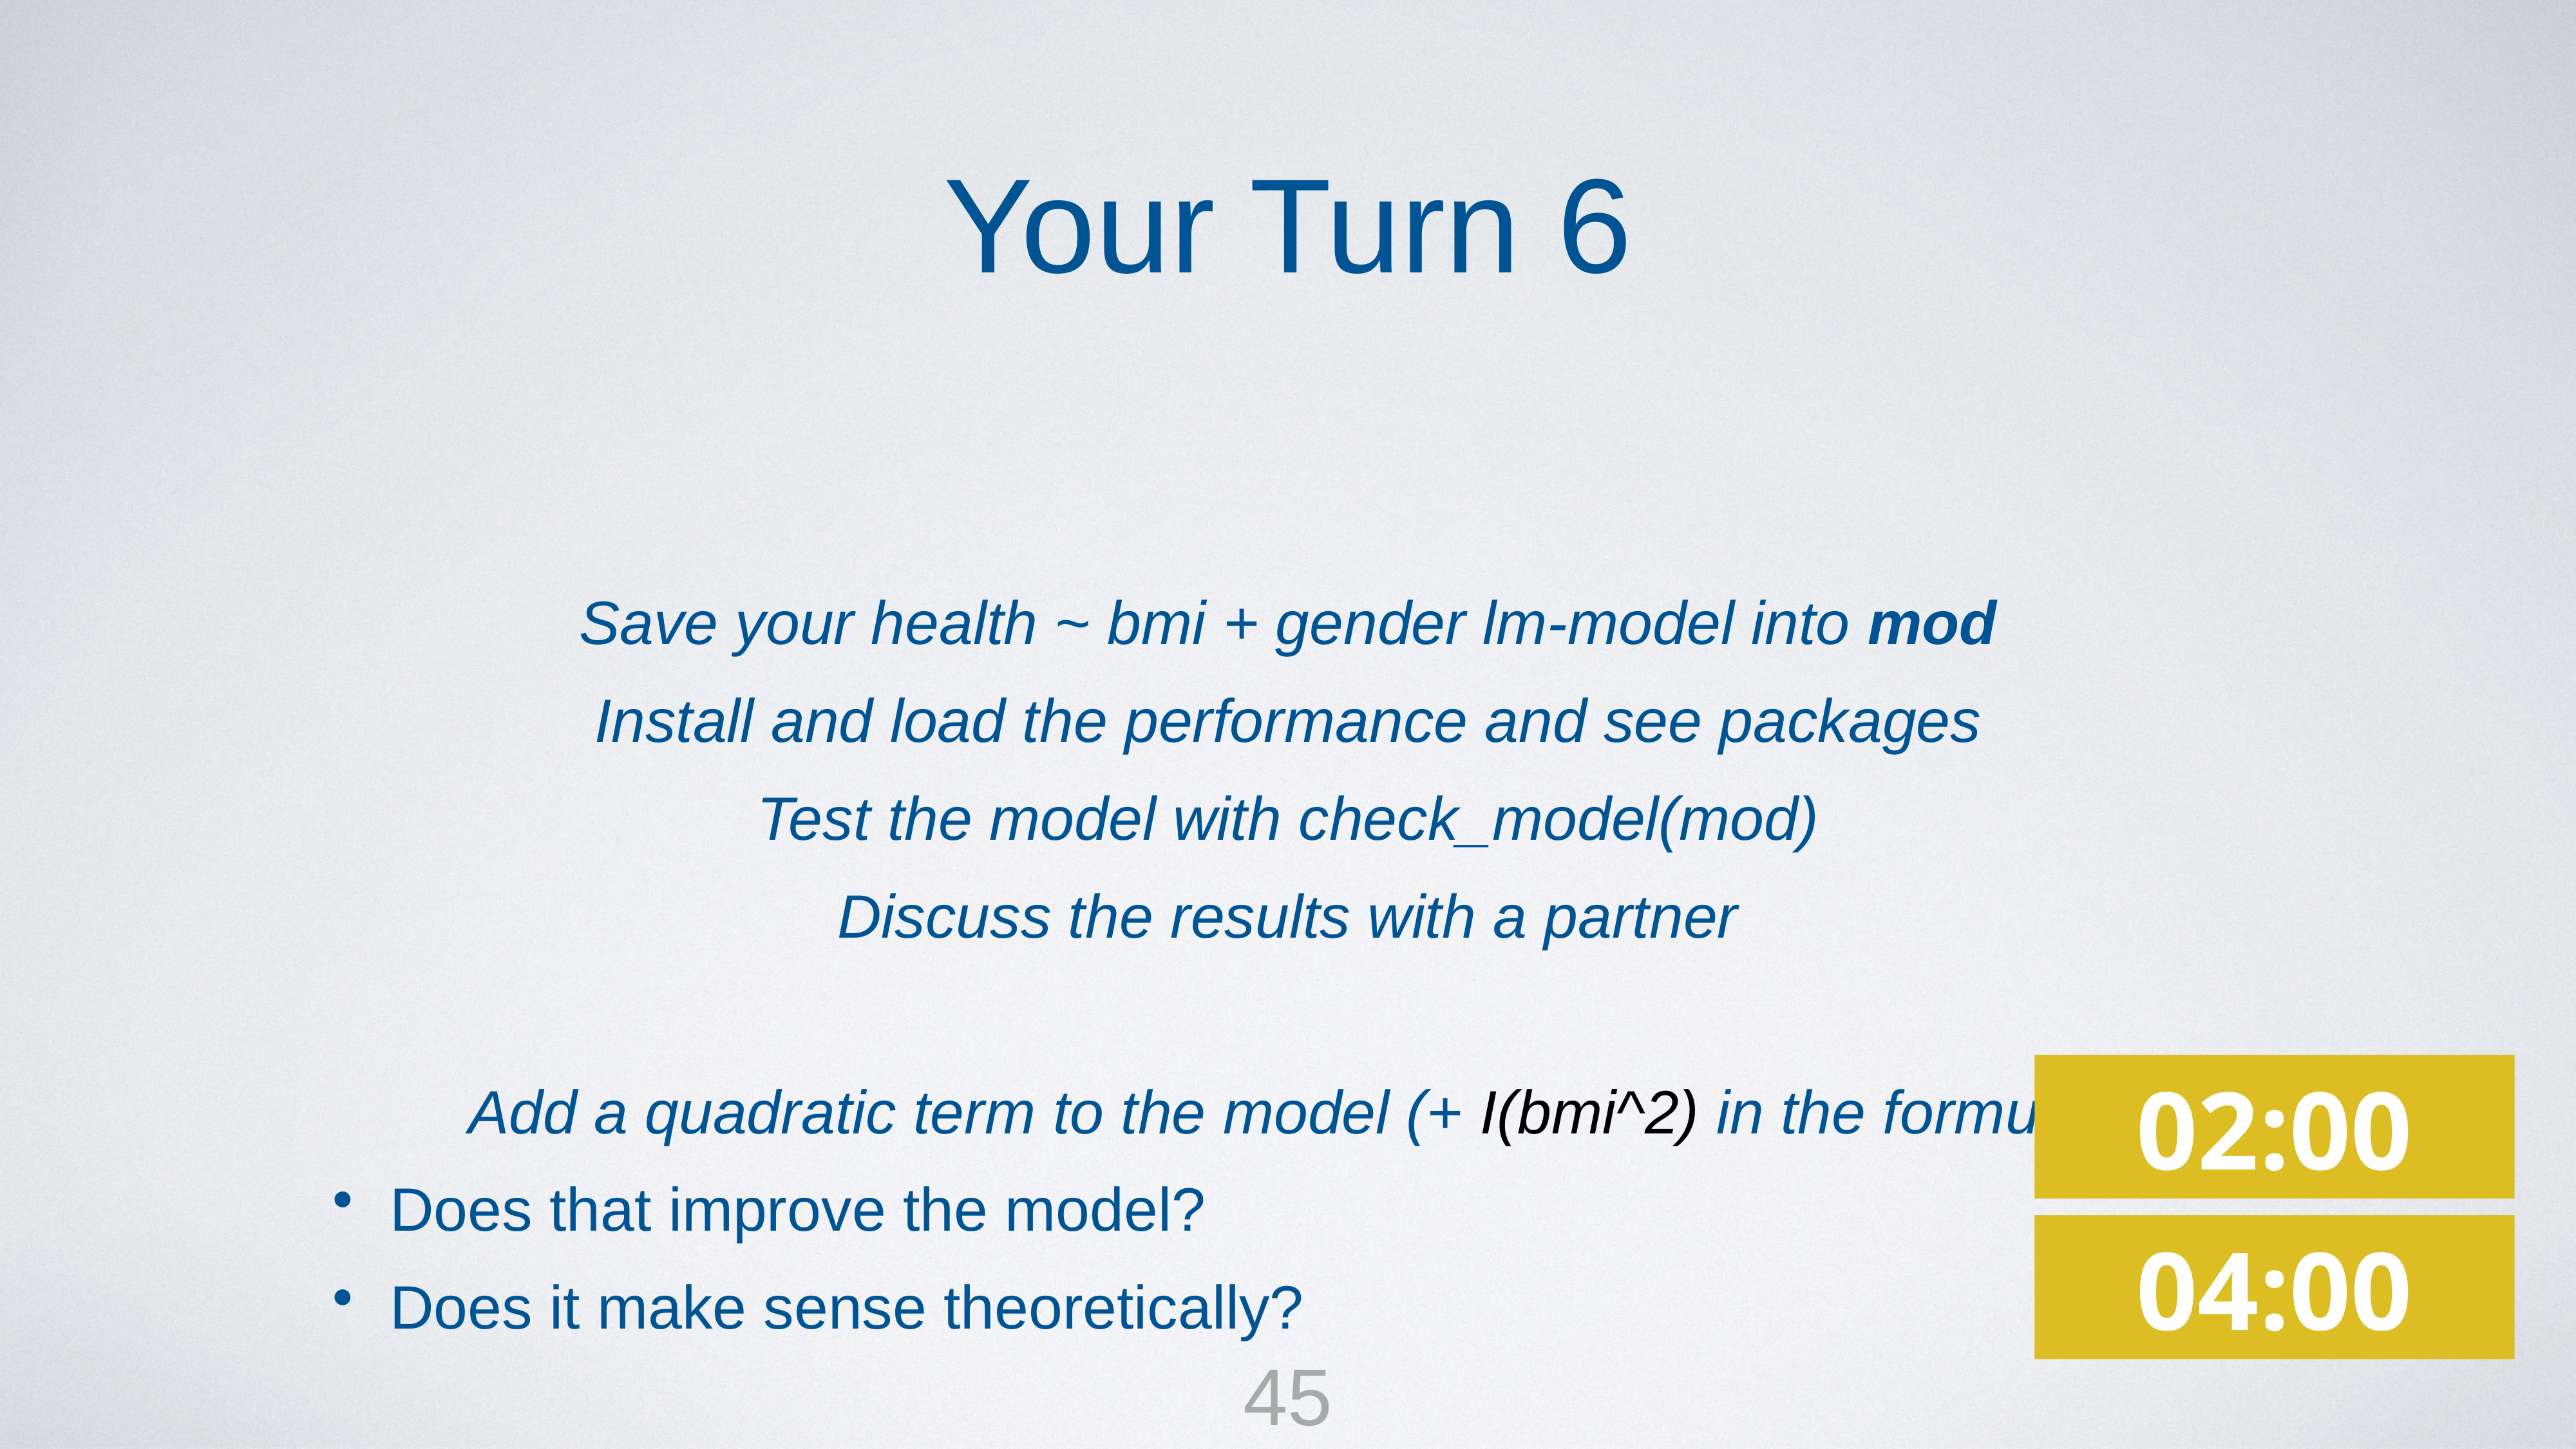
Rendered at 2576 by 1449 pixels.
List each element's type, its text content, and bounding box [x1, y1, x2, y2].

picture [0, 0, 2576, 1449]
text_box 02:00 [2034, 1054, 2515, 1199]
list Save your health ~ bmi + gender lm-model into mod Install and load the performance and see packages Test the model with check_model(mod) Discuss the results with a partner Add a quadratic term to the model (+ I(bmi^2) in the formula) Does that improve the model? Does it make sense theoretically? [254, 575, 2322, 1350]
text_box 45 [1097, 1338, 1479, 1449]
text_box 04:00 [2034, 1215, 2515, 1359]
title Your Turn 6 [510, 37, 2066, 401]
